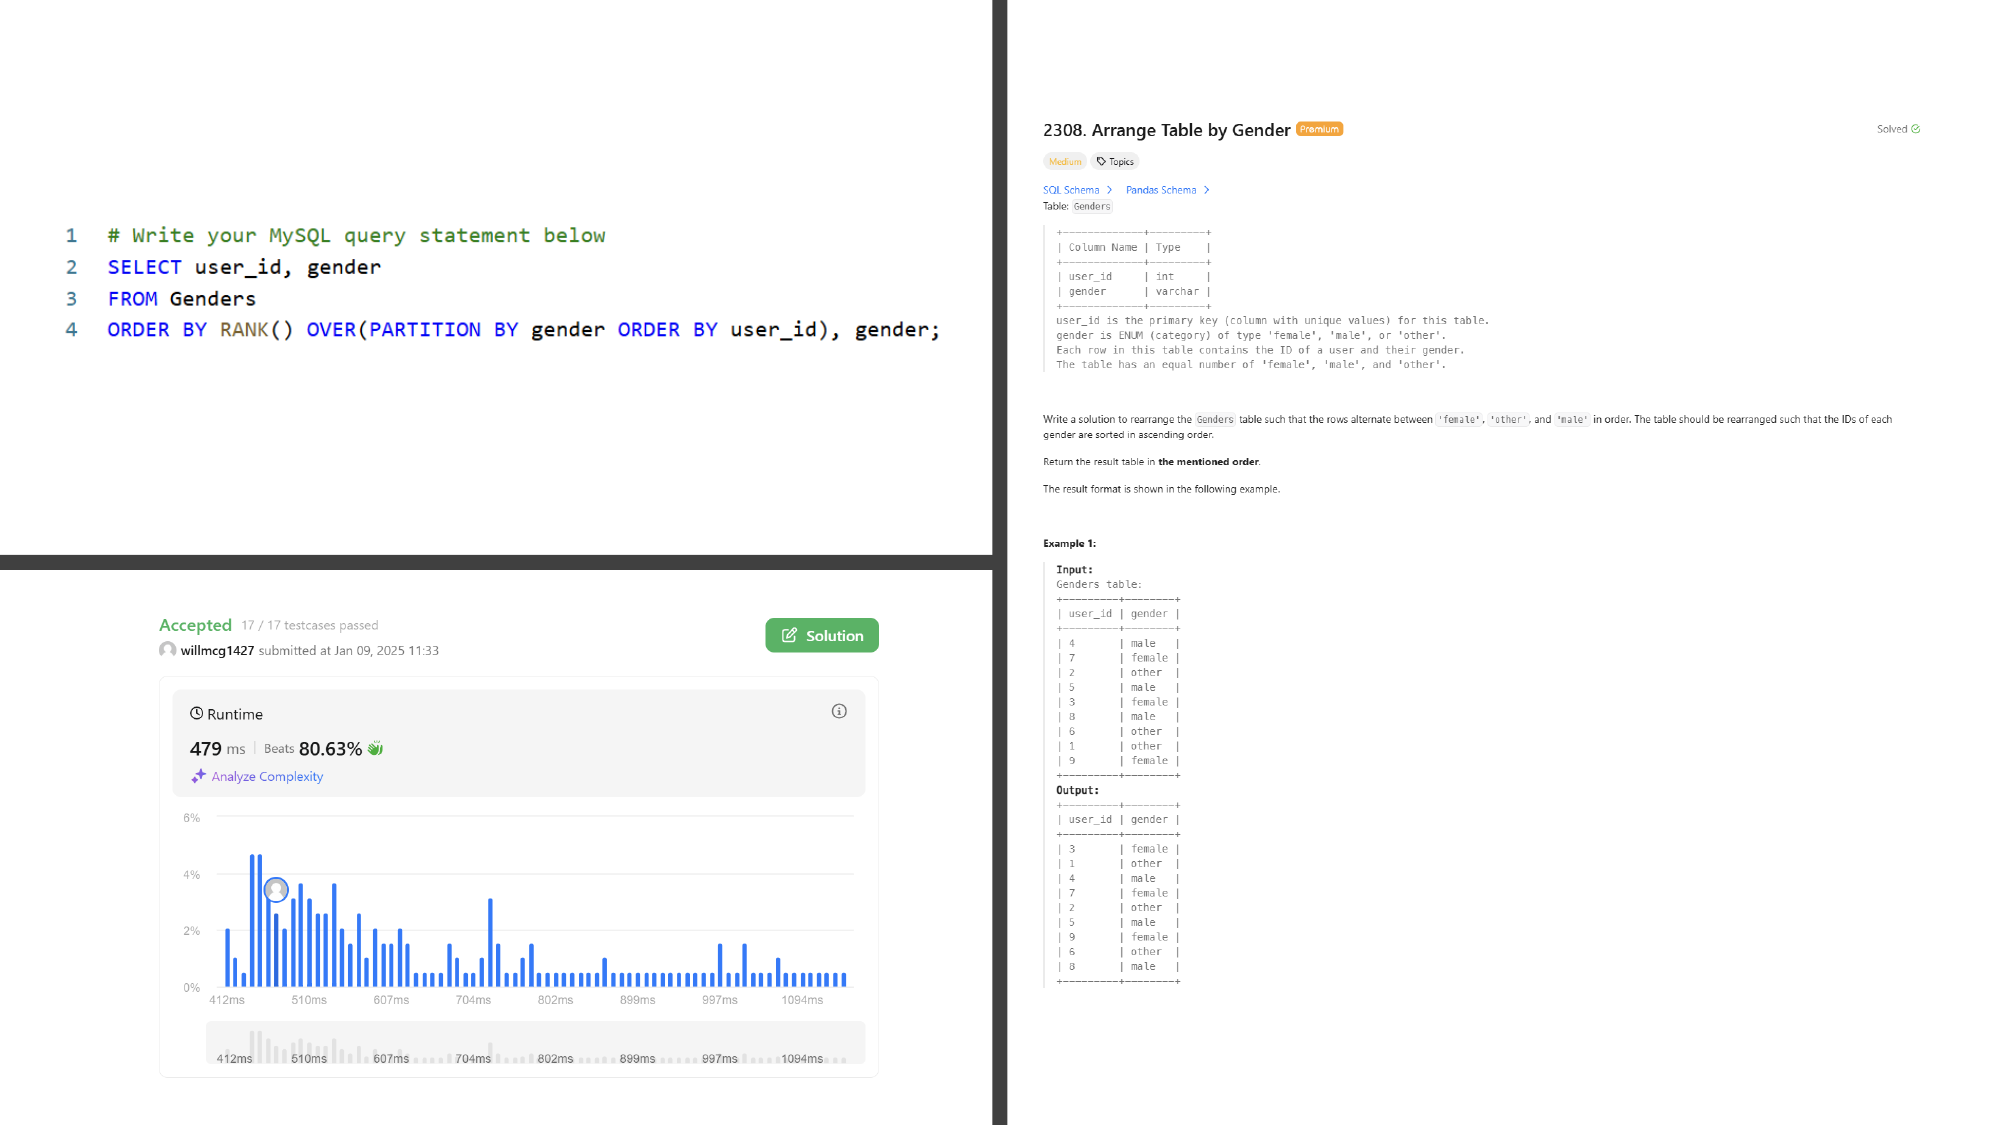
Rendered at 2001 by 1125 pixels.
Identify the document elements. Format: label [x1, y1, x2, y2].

picture [56, 221, 949, 349]
picture [1034, 112, 1926, 989]
text_box [991, 0, 1009, 1125]
text_box [0, 553, 1006, 571]
picture [154, 608, 886, 1087]
